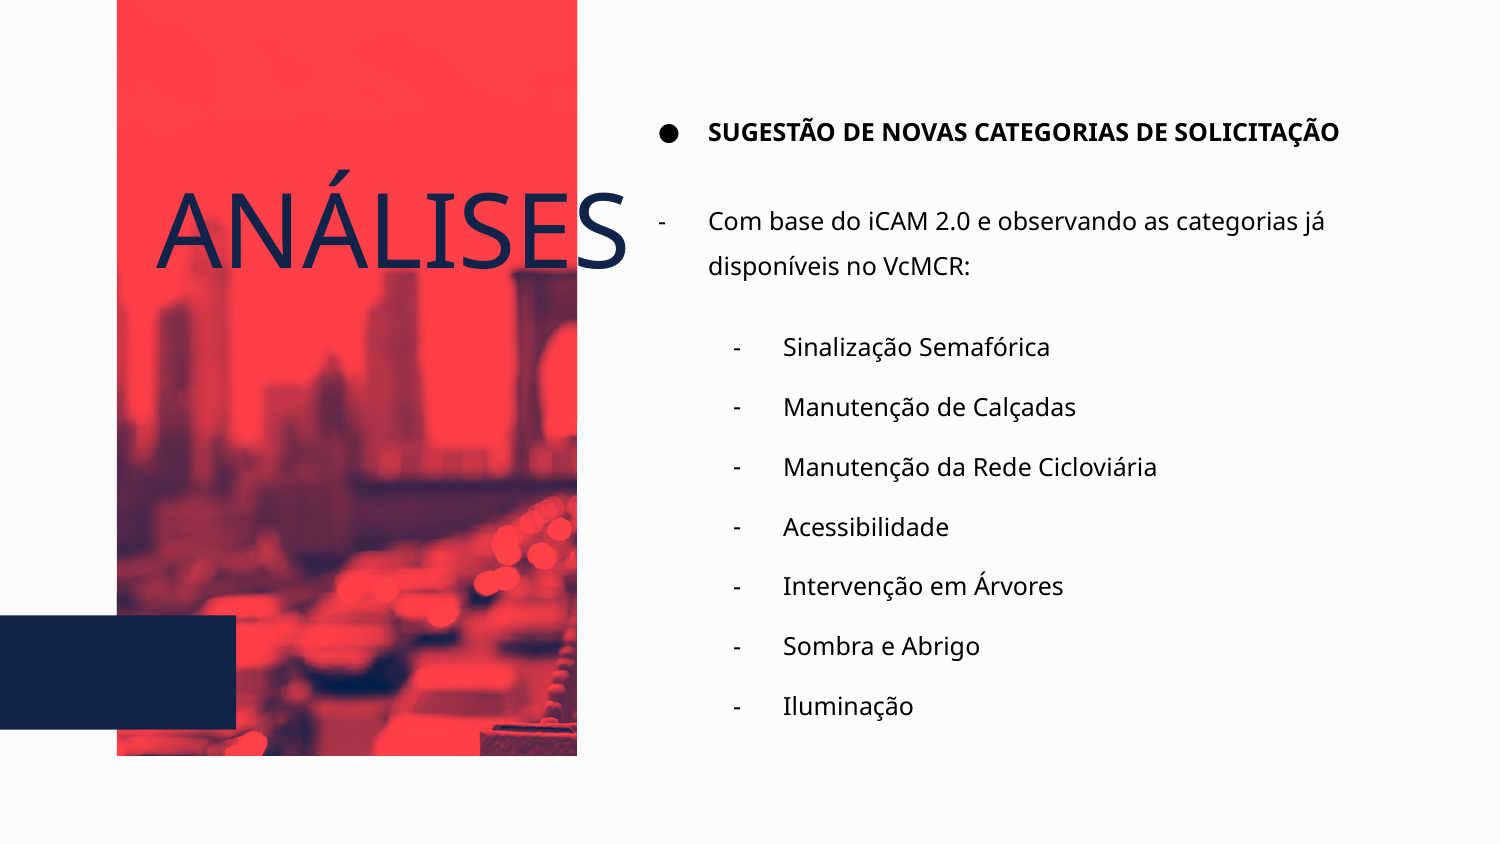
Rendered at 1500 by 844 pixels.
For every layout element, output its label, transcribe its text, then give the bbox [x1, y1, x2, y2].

title ANÁLISES [582, 26, 758, 304]
text_box [0, 615, 111, 730]
picture [116, 0, 578, 756]
subtitle SUGESTÃO DE NOVAS CATEGORIAS DE SOLICITAÇÃO Com base do iCAM 2.0 e observando as categorias já disponíveis no VcMCR: Sinalização Semafórica Manutenção de Calçadas Manutenção da Rede Cicloviária Acessibilidade Intervenção em Árvores Sombra e Abrigo Iluminação [618, 51, 1470, 730]
